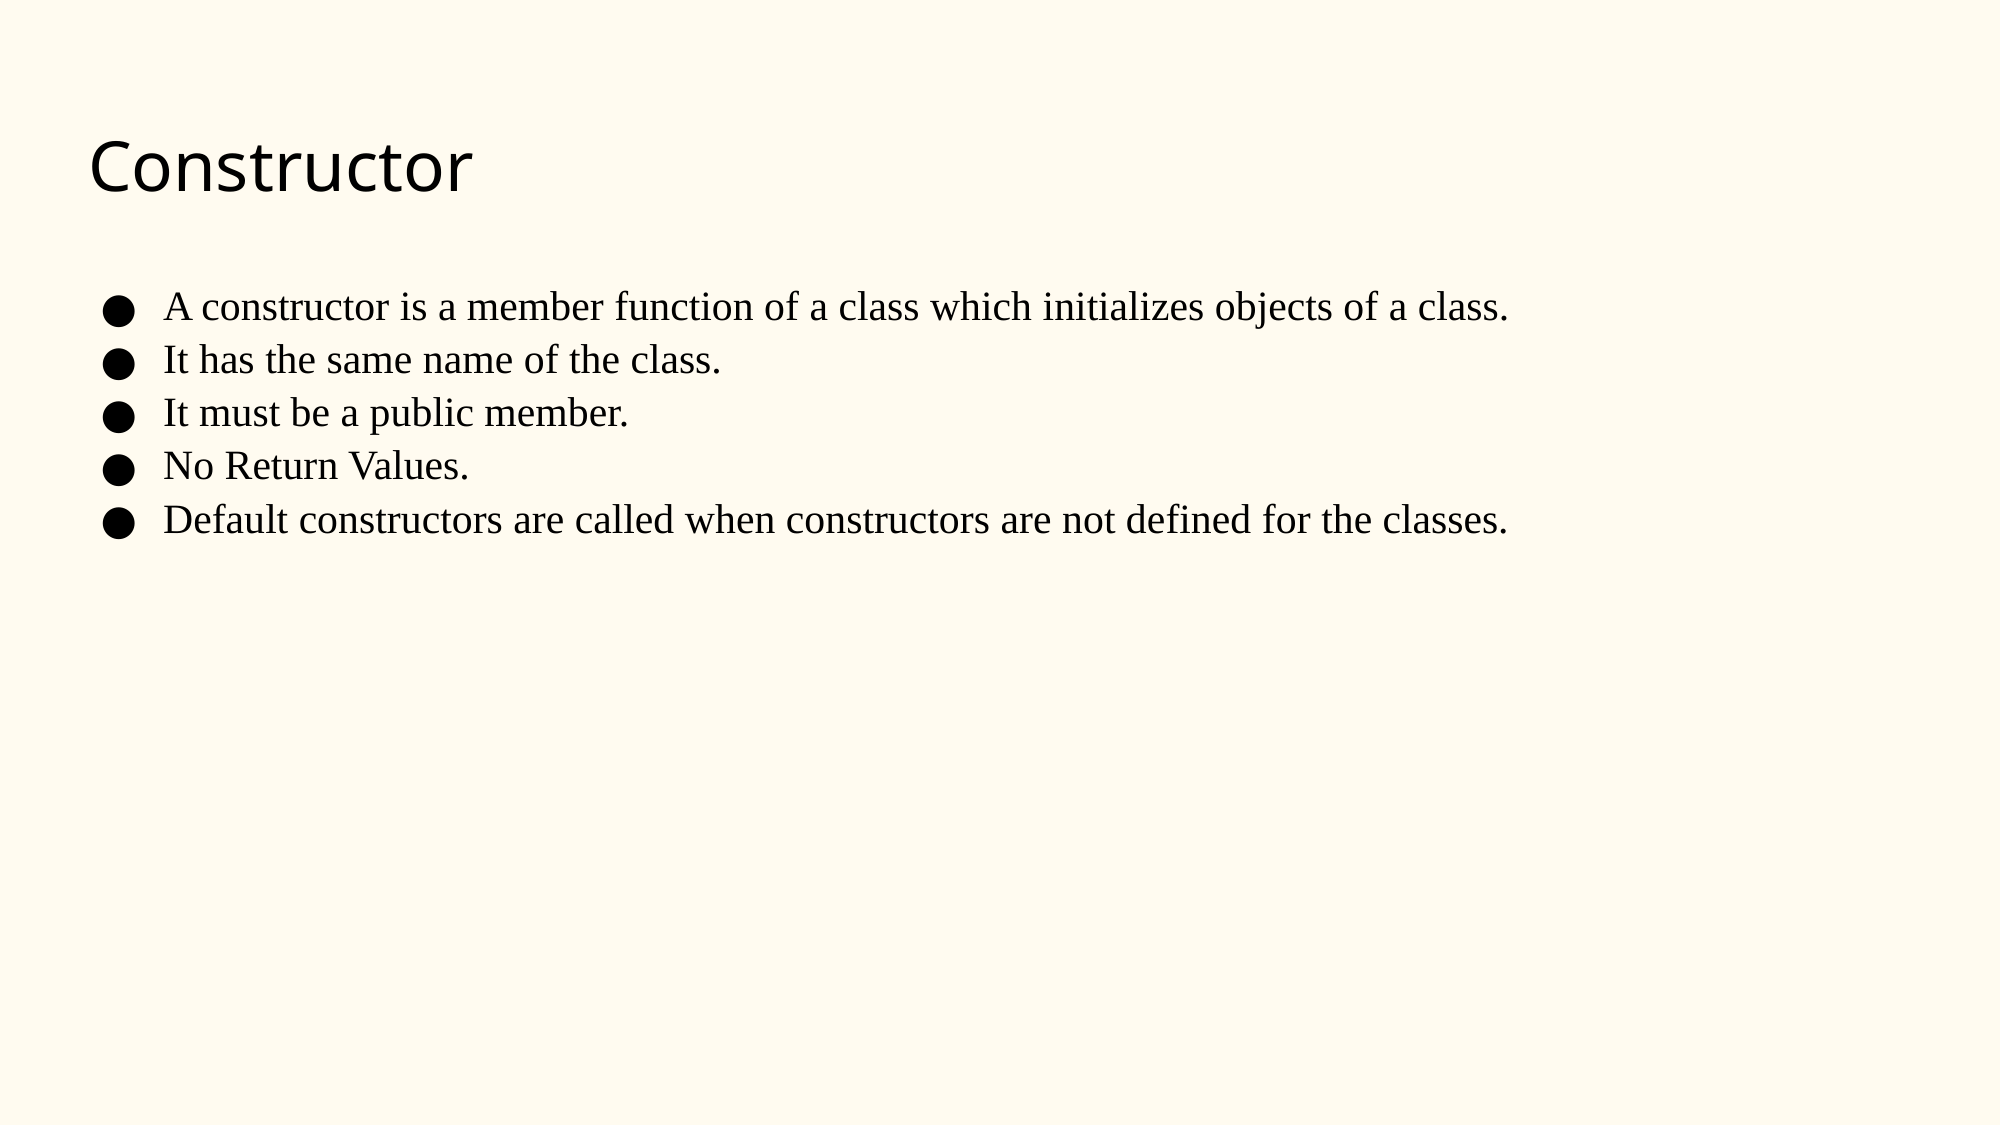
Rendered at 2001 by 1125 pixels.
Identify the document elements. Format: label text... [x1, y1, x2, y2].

list A constructor is a member function of a class which initializes objects of a class. It has the same name of the class. It must be a public member. No Return Values. Default constructors are called when constructors are not defined for the classes. [68, 256, 1932, 1000]
title Constructor [68, 97, 1932, 232]
